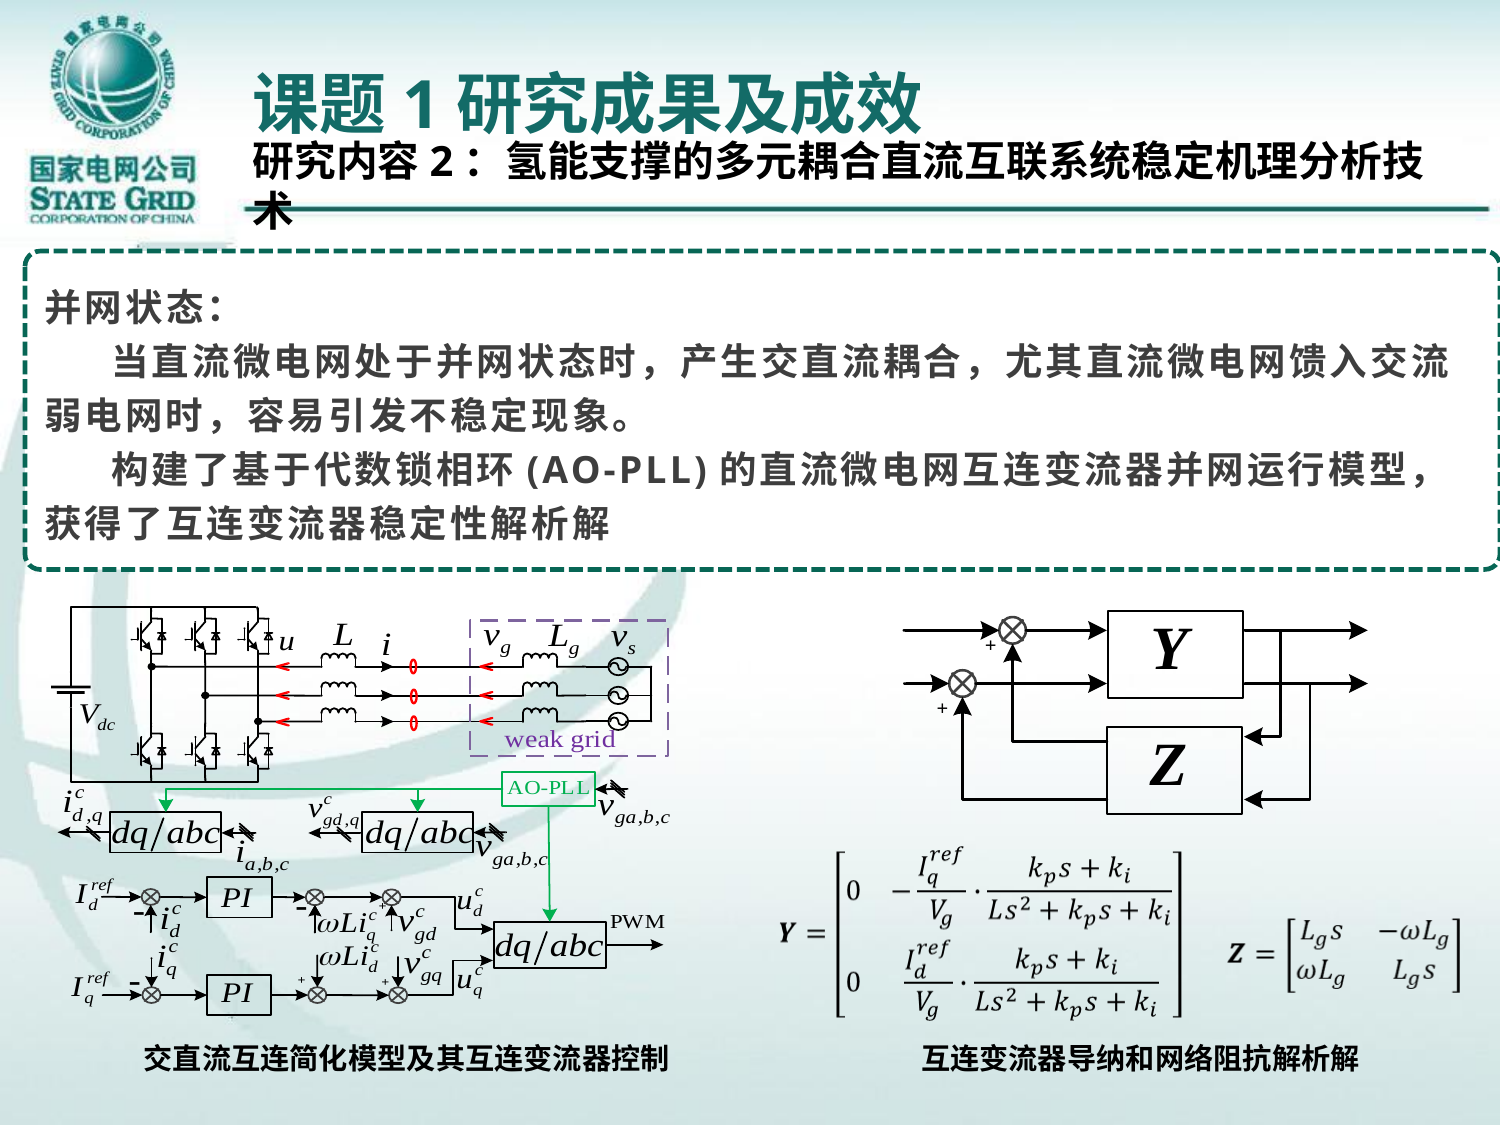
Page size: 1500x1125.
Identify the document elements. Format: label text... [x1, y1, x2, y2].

text_box 互连变流器导纳和网络阻抗解析解 [906, 1033, 1448, 1083]
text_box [878, 602, 1389, 820]
text_box 研究内容2：氢能支撑的多元耦合直流互联系统稳定机理分析技术 [237, 137, 1475, 234]
text_box 交直流互连简化模型及其互连变流器控制 [128, 1032, 879, 1083]
title 课题1研究成果及成效 [237, 8, 1475, 137]
text_box [1207, 906, 1483, 1001]
picture [0, 0, 1500, 1125]
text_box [36, 592, 692, 1016]
text_box [757, 834, 1204, 1030]
text_box 并网状态： 当直流微电网处于并网状态时，产生交直流耦合，尤其直流微电网馈入交流弱电网时，容易引发不稳定现象。 构建了基于代数锁相环(AO-PLL)的直流微电网互连变流器并网运行模型，获得了互连变流器稳定性解析解 [24, 251, 1500, 570]
